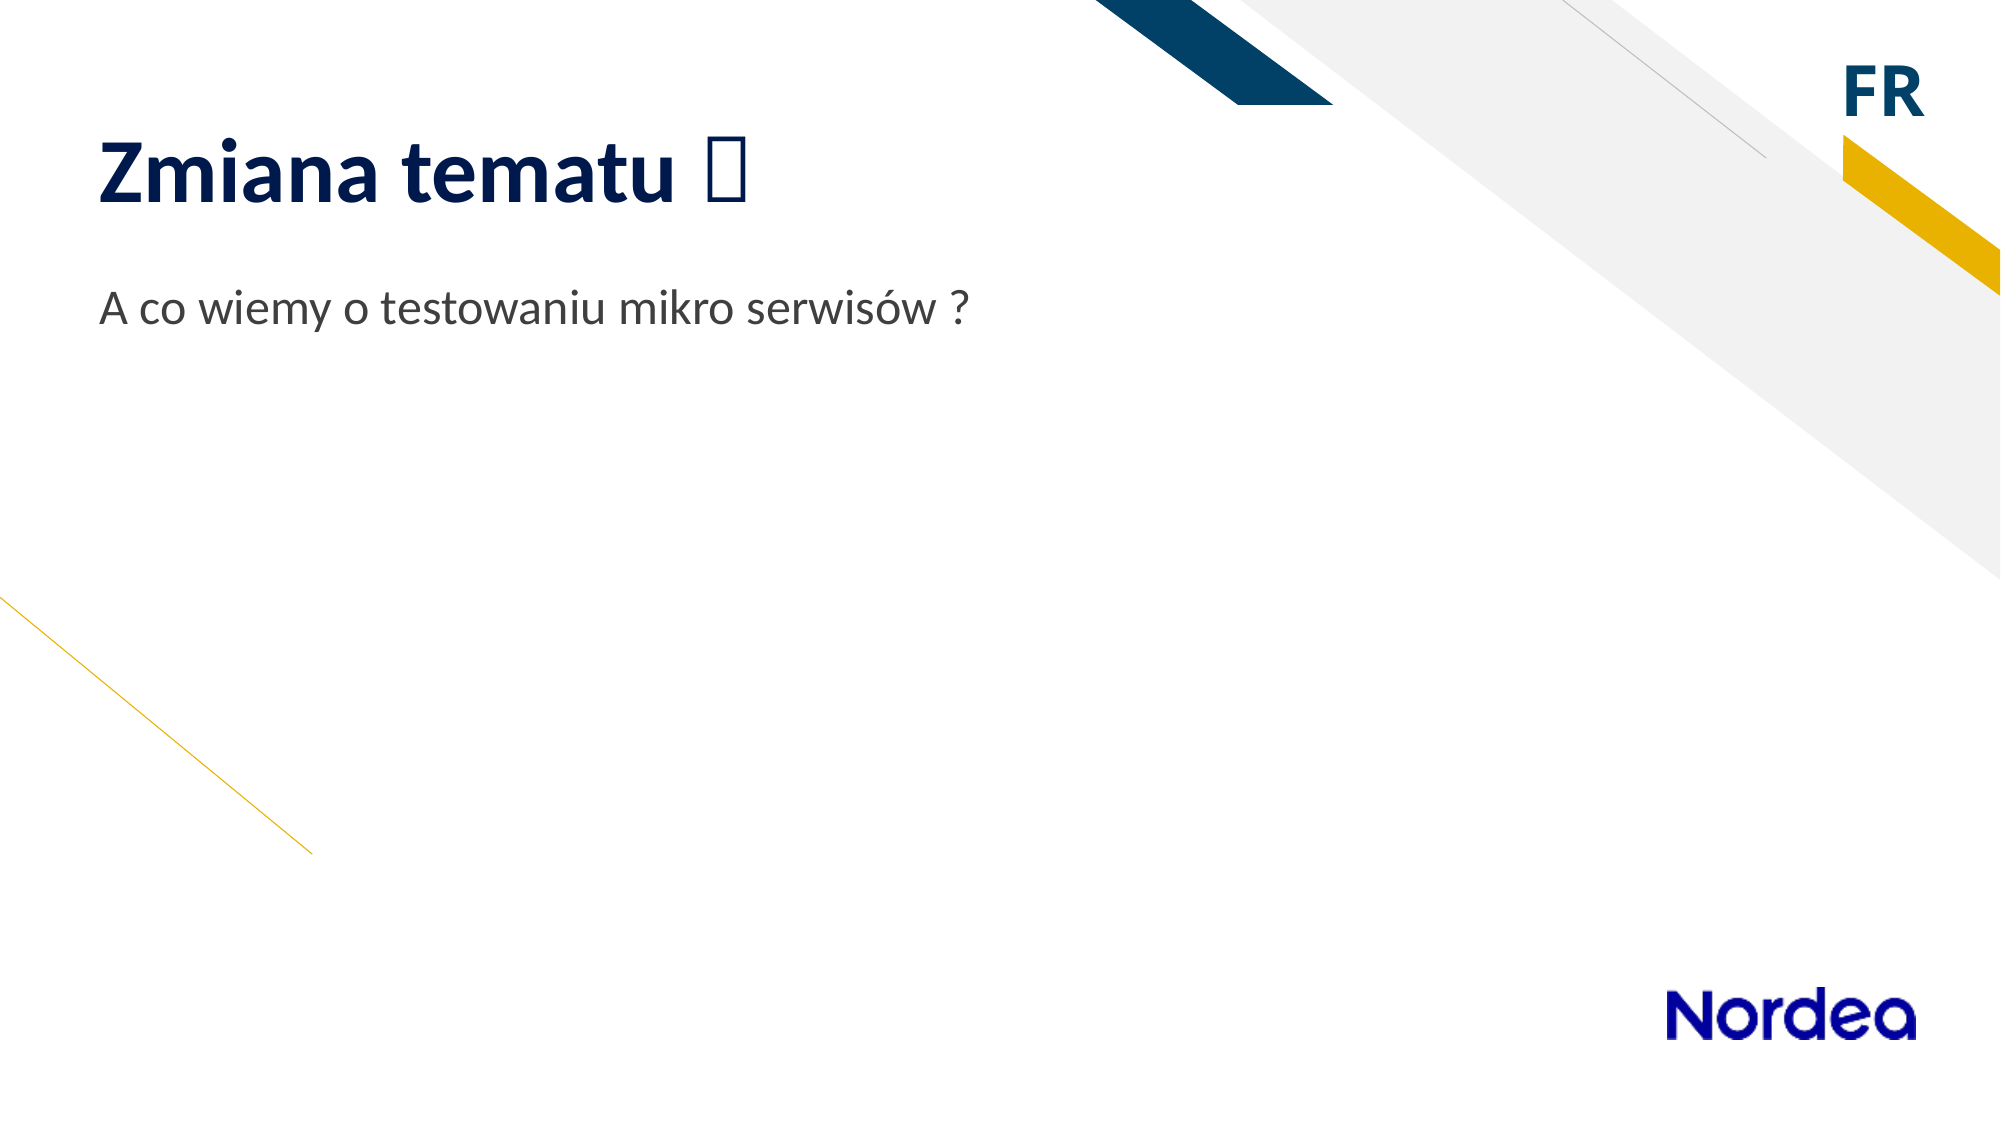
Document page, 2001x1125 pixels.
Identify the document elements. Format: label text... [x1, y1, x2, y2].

title Zmiana tematu  [85, 34, 1453, 223]
list A co wiemy o testowaniu mikro serwisów ? [85, 274, 1863, 1014]
picture [1666, 987, 1916, 1040]
